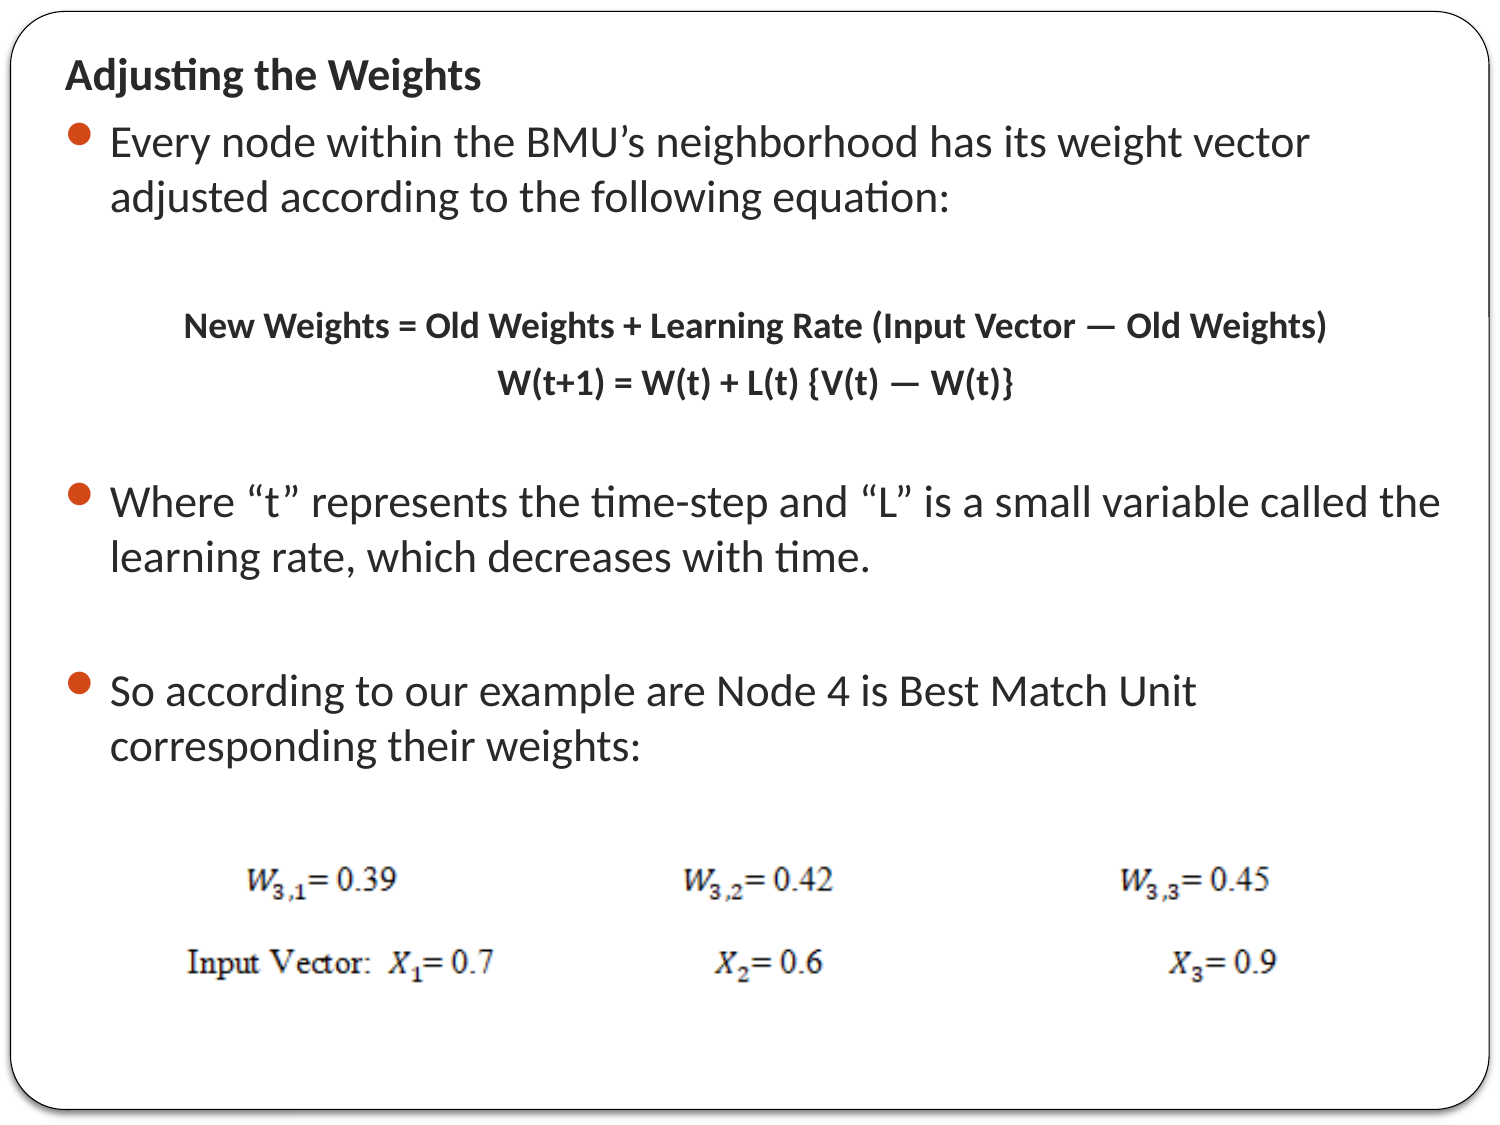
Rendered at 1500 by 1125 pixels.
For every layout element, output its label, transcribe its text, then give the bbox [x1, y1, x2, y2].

picture [177, 837, 1323, 1013]
list Adjusting the Weights Every node within the BMU’s neighborhood has its weight vector adjusted according to the following equation: New Weights = Old Weights + Learning Rate (Input Vector — Old Weights) W(t+1) = W(t) + L(t) {V(t) — W(t)} Where “t” represents the time-step and “L” is a small variable called the learning rate, which decreases with time. So according to our example are Node 4 is Best Match Unit corresponding their weights: [50, 37, 1463, 1088]
